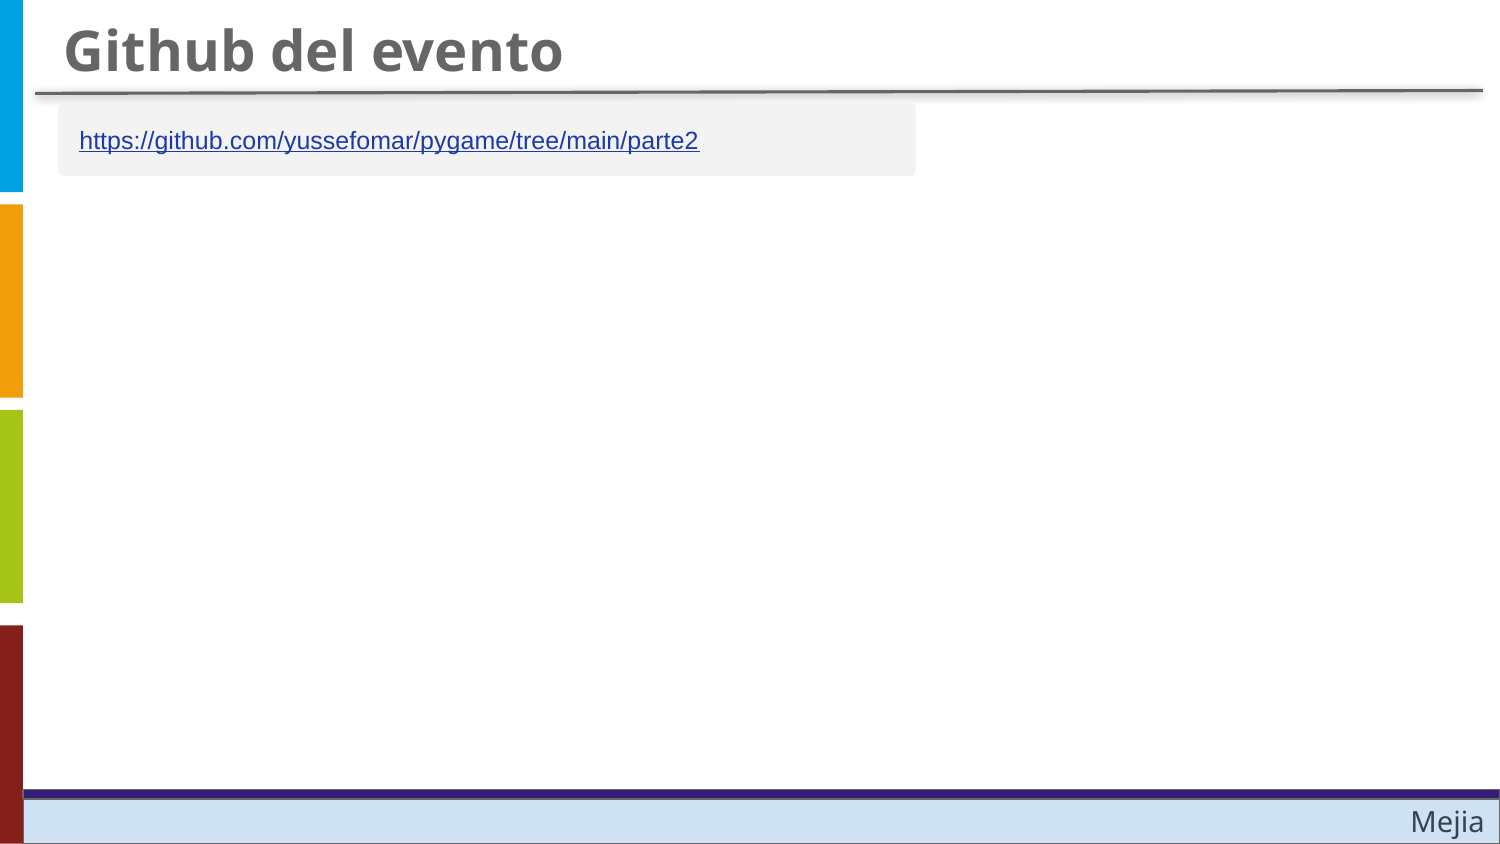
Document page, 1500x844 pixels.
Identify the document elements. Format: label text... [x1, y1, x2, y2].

text_box [0, 204, 23, 398]
text_box [0, 625, 23, 844]
text_box [0, 409, 23, 604]
text_box https://github.com/yussefomar/pygame/tree/main/parte2 [64, 109, 911, 170]
text_box [22, 789, 1500, 799]
text_box [0, 0, 23, 193]
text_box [34, 90, 1483, 94]
text_box Github del evento [48, 0, 1069, 88]
text_box Mejia [23, 799, 1500, 844]
